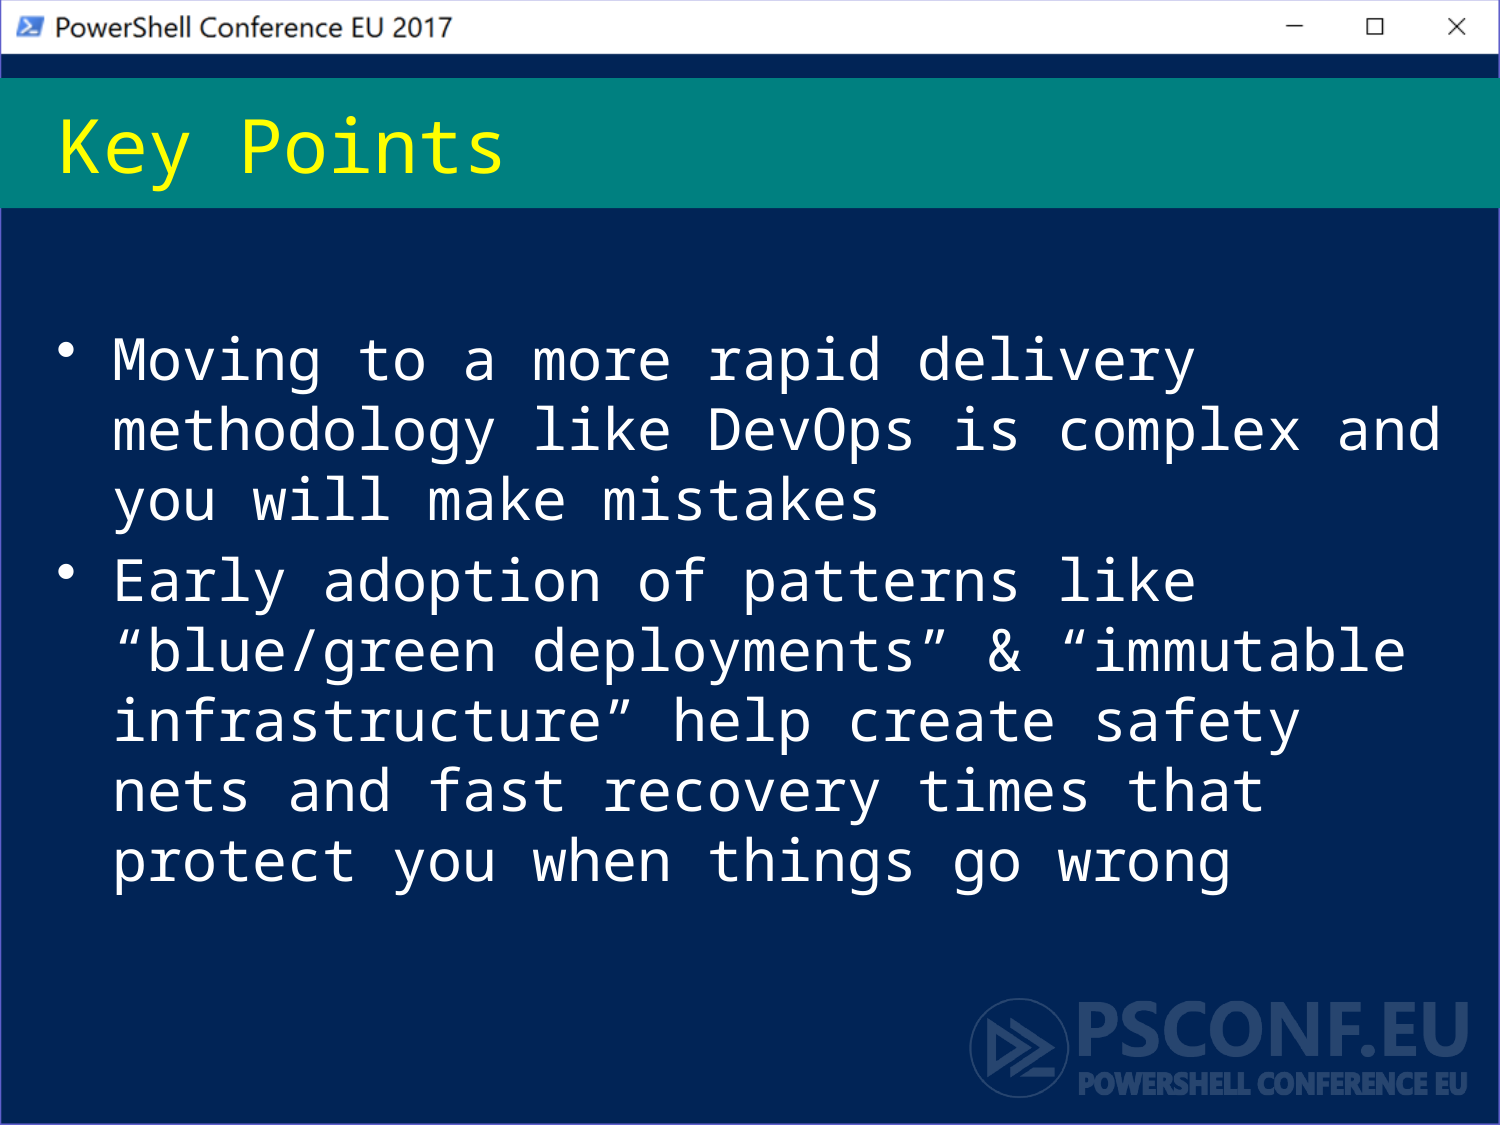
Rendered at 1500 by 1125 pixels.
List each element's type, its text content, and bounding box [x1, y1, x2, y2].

list Moving to a more rapid delivery methodology like DevOps is complex and you will make mistakes Early adoption of patterns like “blue/green deployments” & “immutable infrastructure” help create safety nets and fast recovery times that protect you when things go wrong [41, 314, 1459, 1035]
title Key Points [0, 78, 1500, 209]
picture [0, 0, 1500, 78]
picture [0, 209, 1500, 1125]
